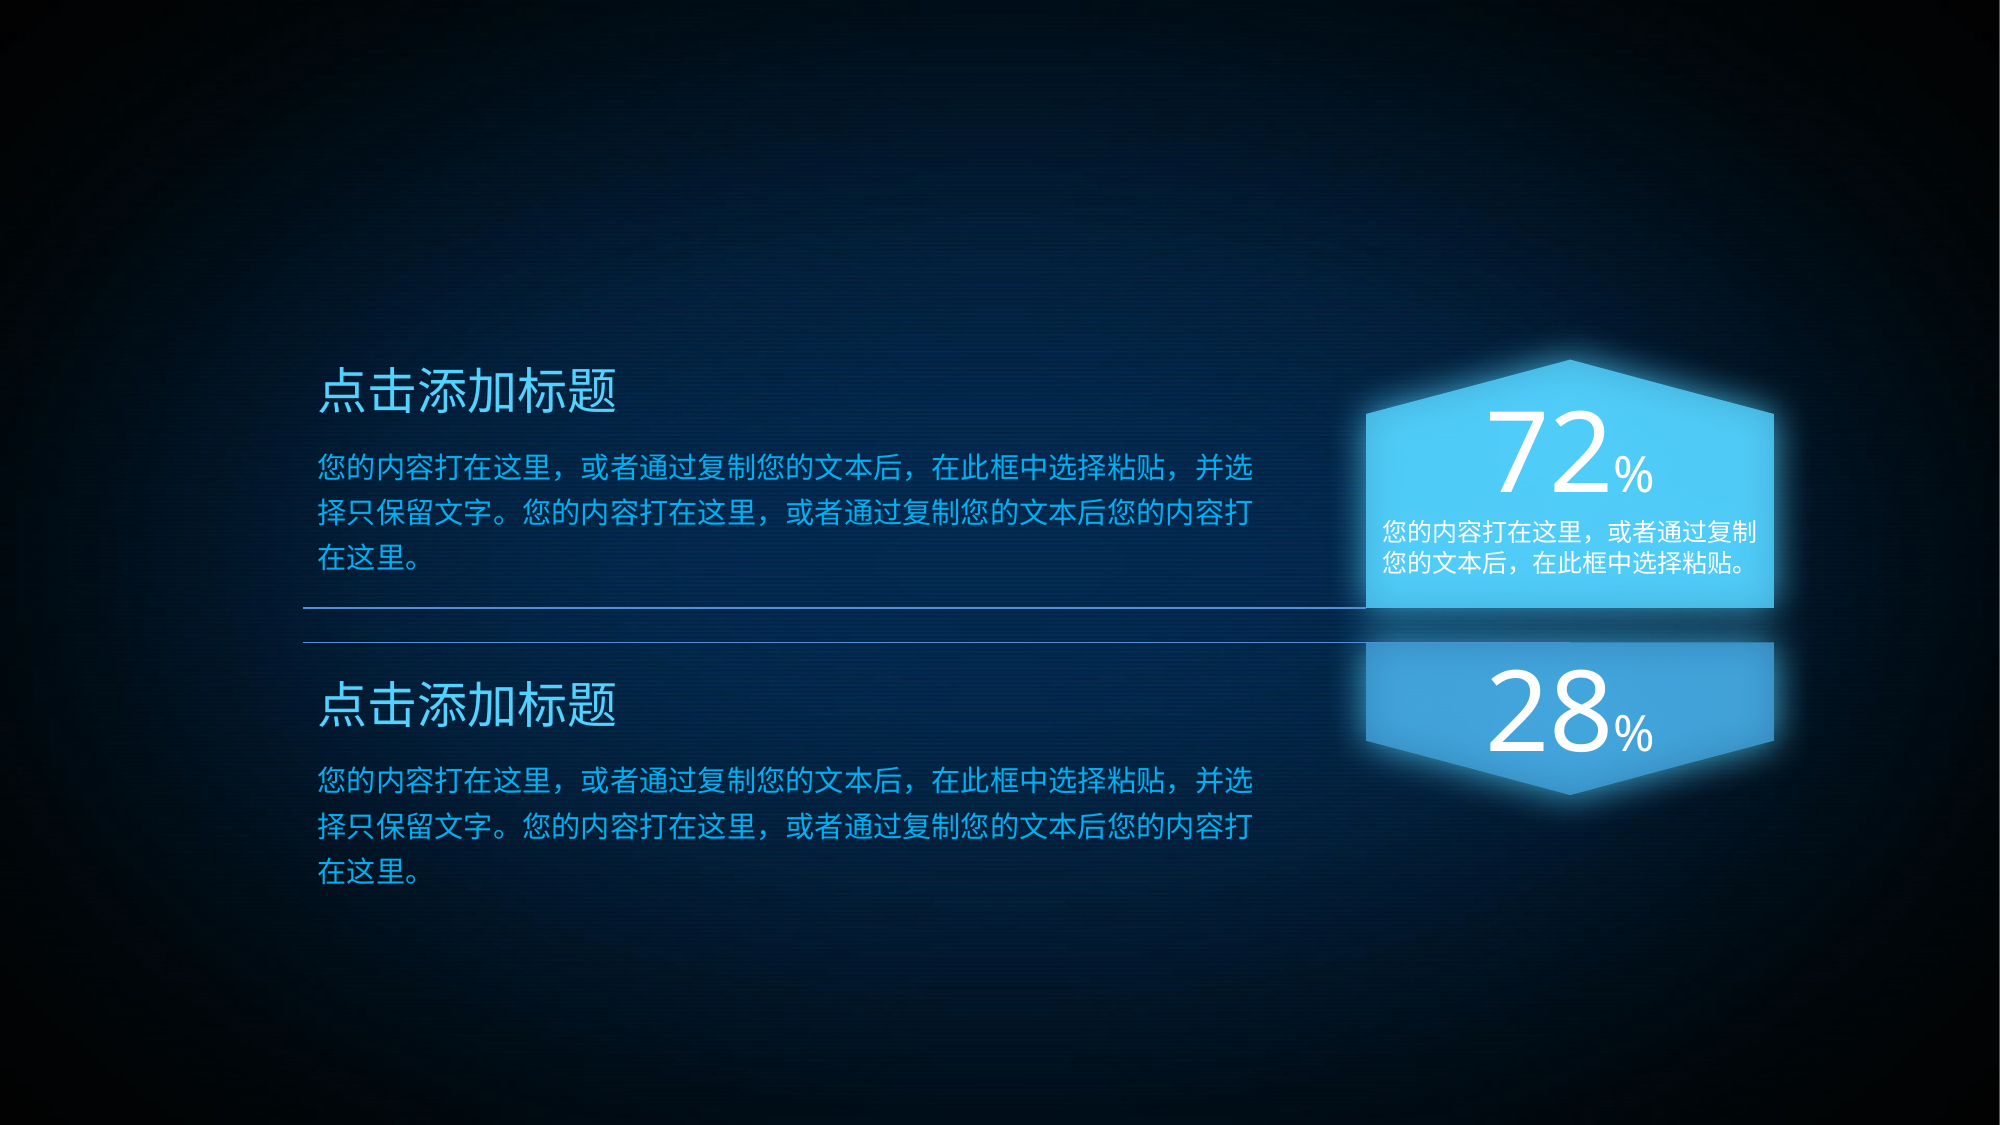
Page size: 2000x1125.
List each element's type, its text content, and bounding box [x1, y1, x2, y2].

text_box 您的内容打在这里，或者通过复制您的文本后，在此框中选择粘贴，并选择只保留文字。您的内容打在这里，或者通过复制您的文本后您的内容打在这里。 [302, 431, 1284, 583]
picture [0, 0, 2000, 1125]
text_box 28% [1366, 642, 1774, 796]
text_box 点击添加标题 [302, 363, 761, 427]
text_box 72% 您的内容打在这里，或者通过复制您的文本后，在此框中选择粘贴。 [1366, 359, 1774, 608]
text_box 您的内容打在这里，或者通过复制您的文本后，在此框中选择粘贴，并选择只保留文字。您的内容打在这里，或者通过复制您的文本后您的内容打在这里。 [302, 744, 1284, 896]
text_box 点击添加标题 [302, 677, 761, 741]
